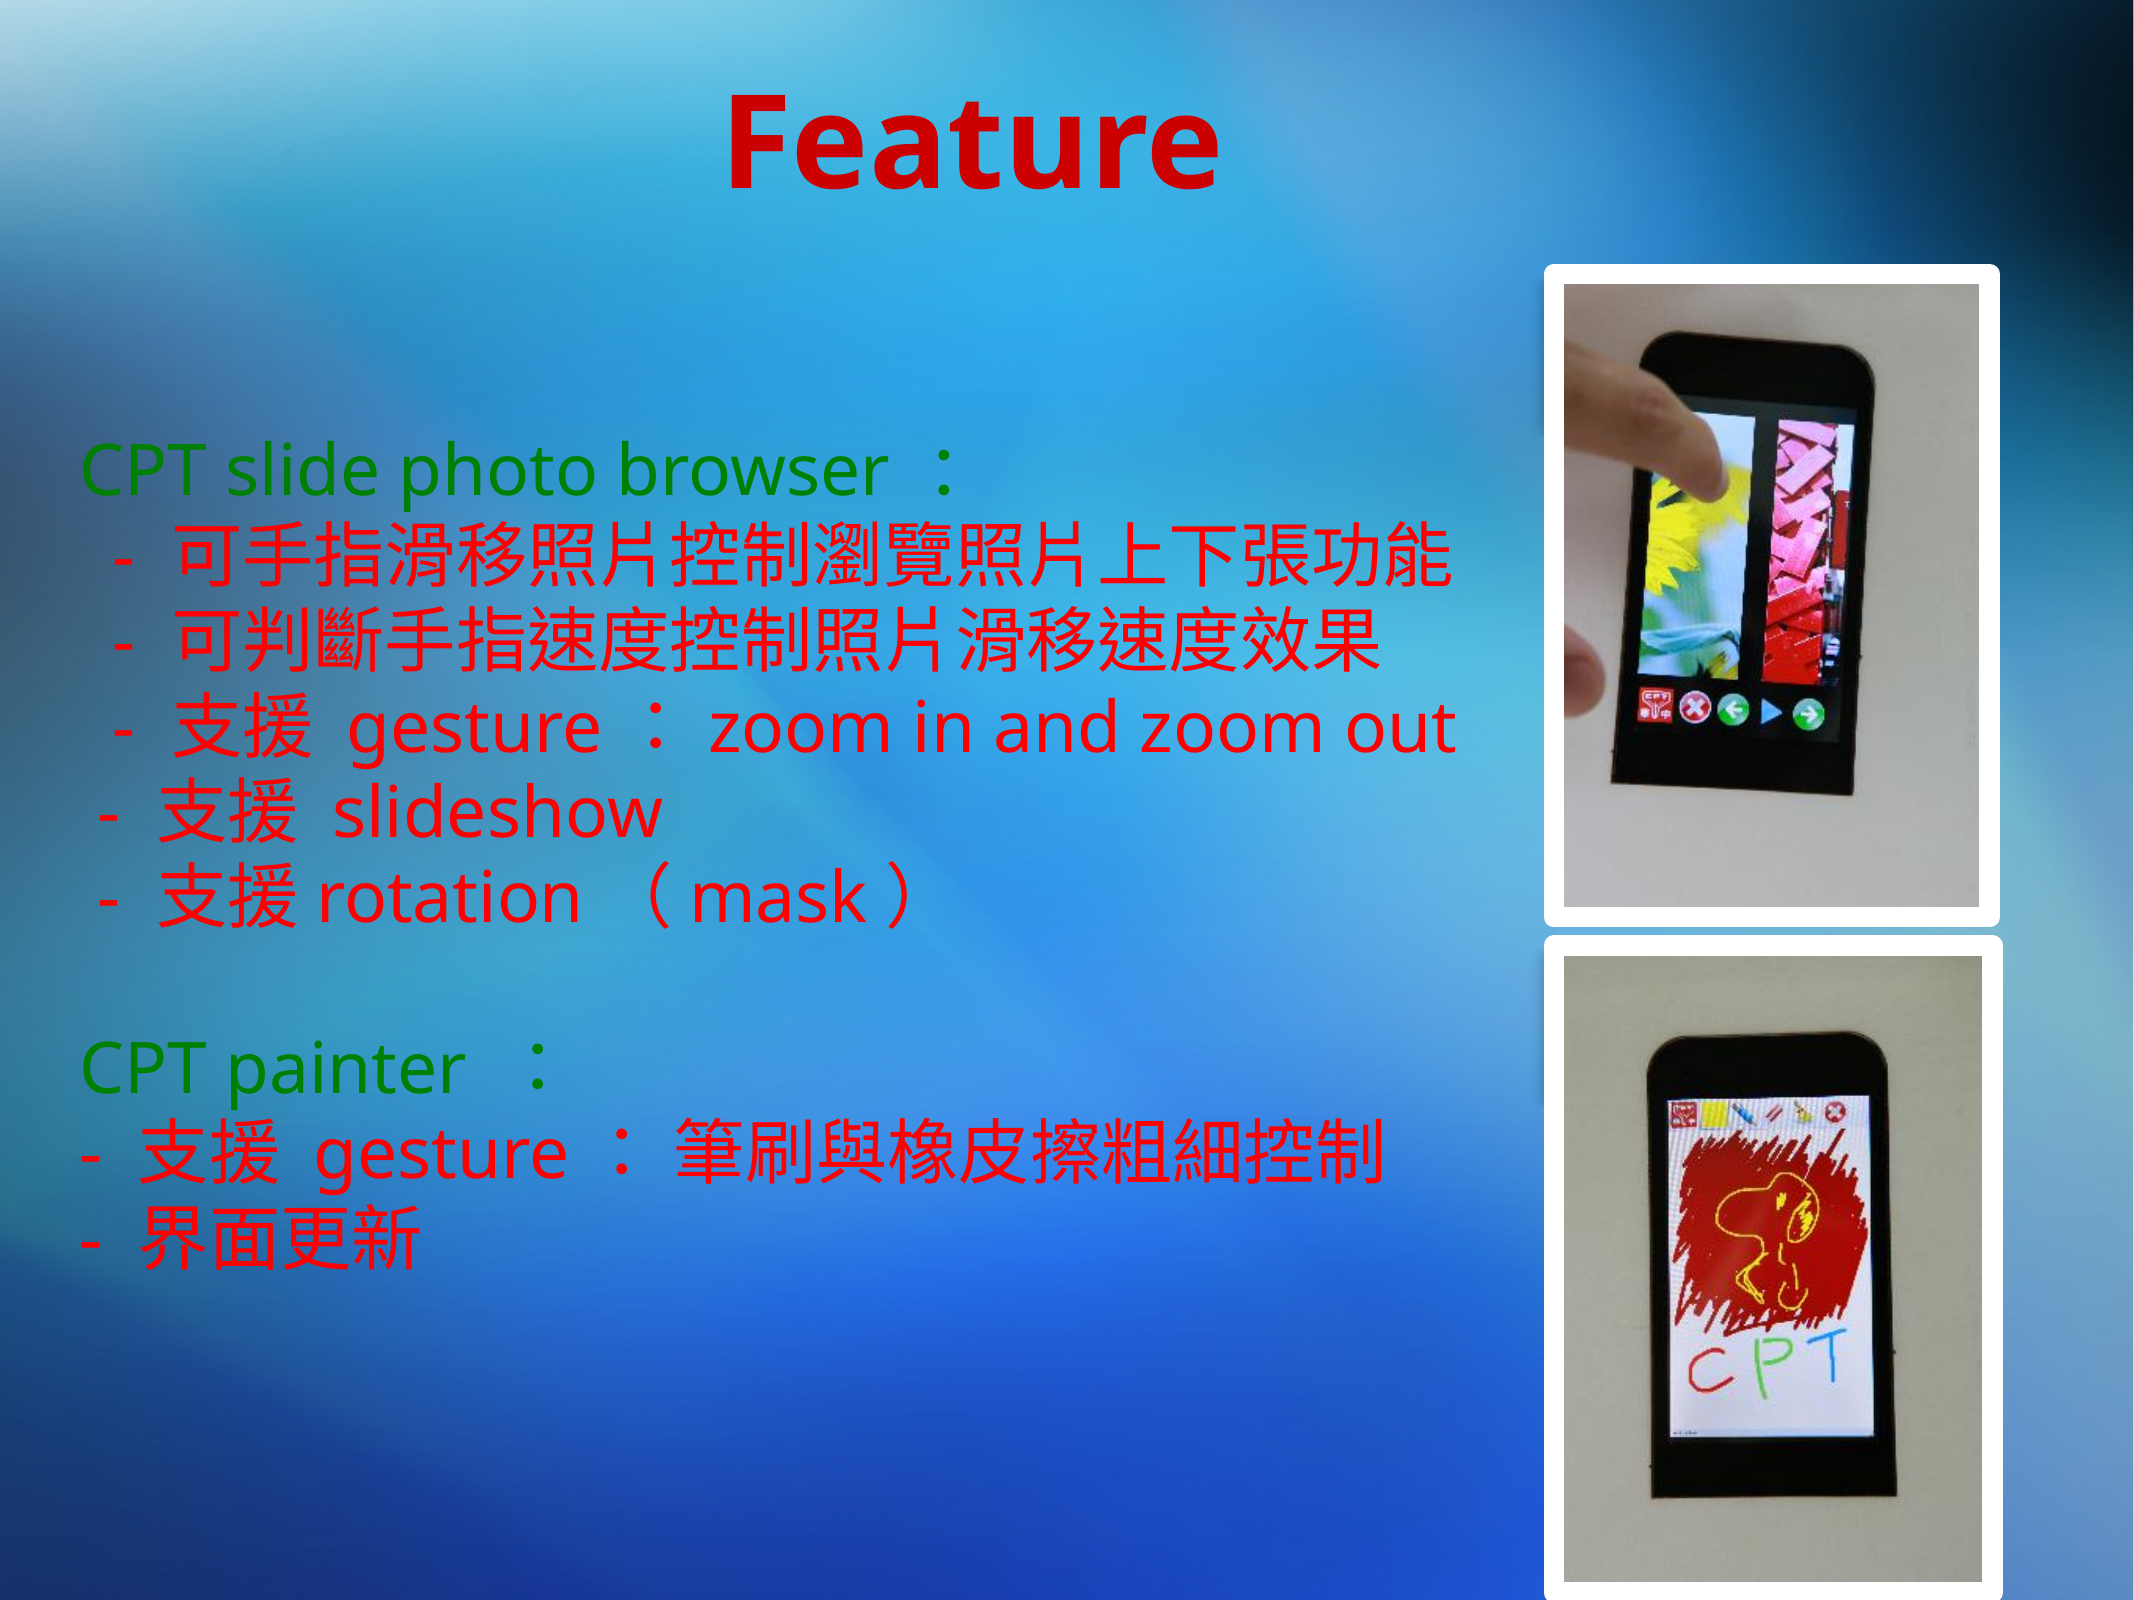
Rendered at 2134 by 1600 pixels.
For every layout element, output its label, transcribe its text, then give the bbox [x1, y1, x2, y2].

title CPT slide photo browser ： - 可手指滑移照片控制瀏覽照片上下張功能 - 可判斷手指速度控制照片滑移速度效果 - 支援 gesture：zoom in and zoom out - 支援 slideshow - 支援rotation（mask） CPT painter ： - 支援 gesture： 筆刷與橡皮擦粗細控制 - 界面更新 [71, 391, 1885, 1458]
picture [0, 0, 2134, 1600]
text_box Feature [426, 43, 1519, 229]
picture [1564, 955, 1983, 1583]
picture [1564, 284, 1980, 907]
